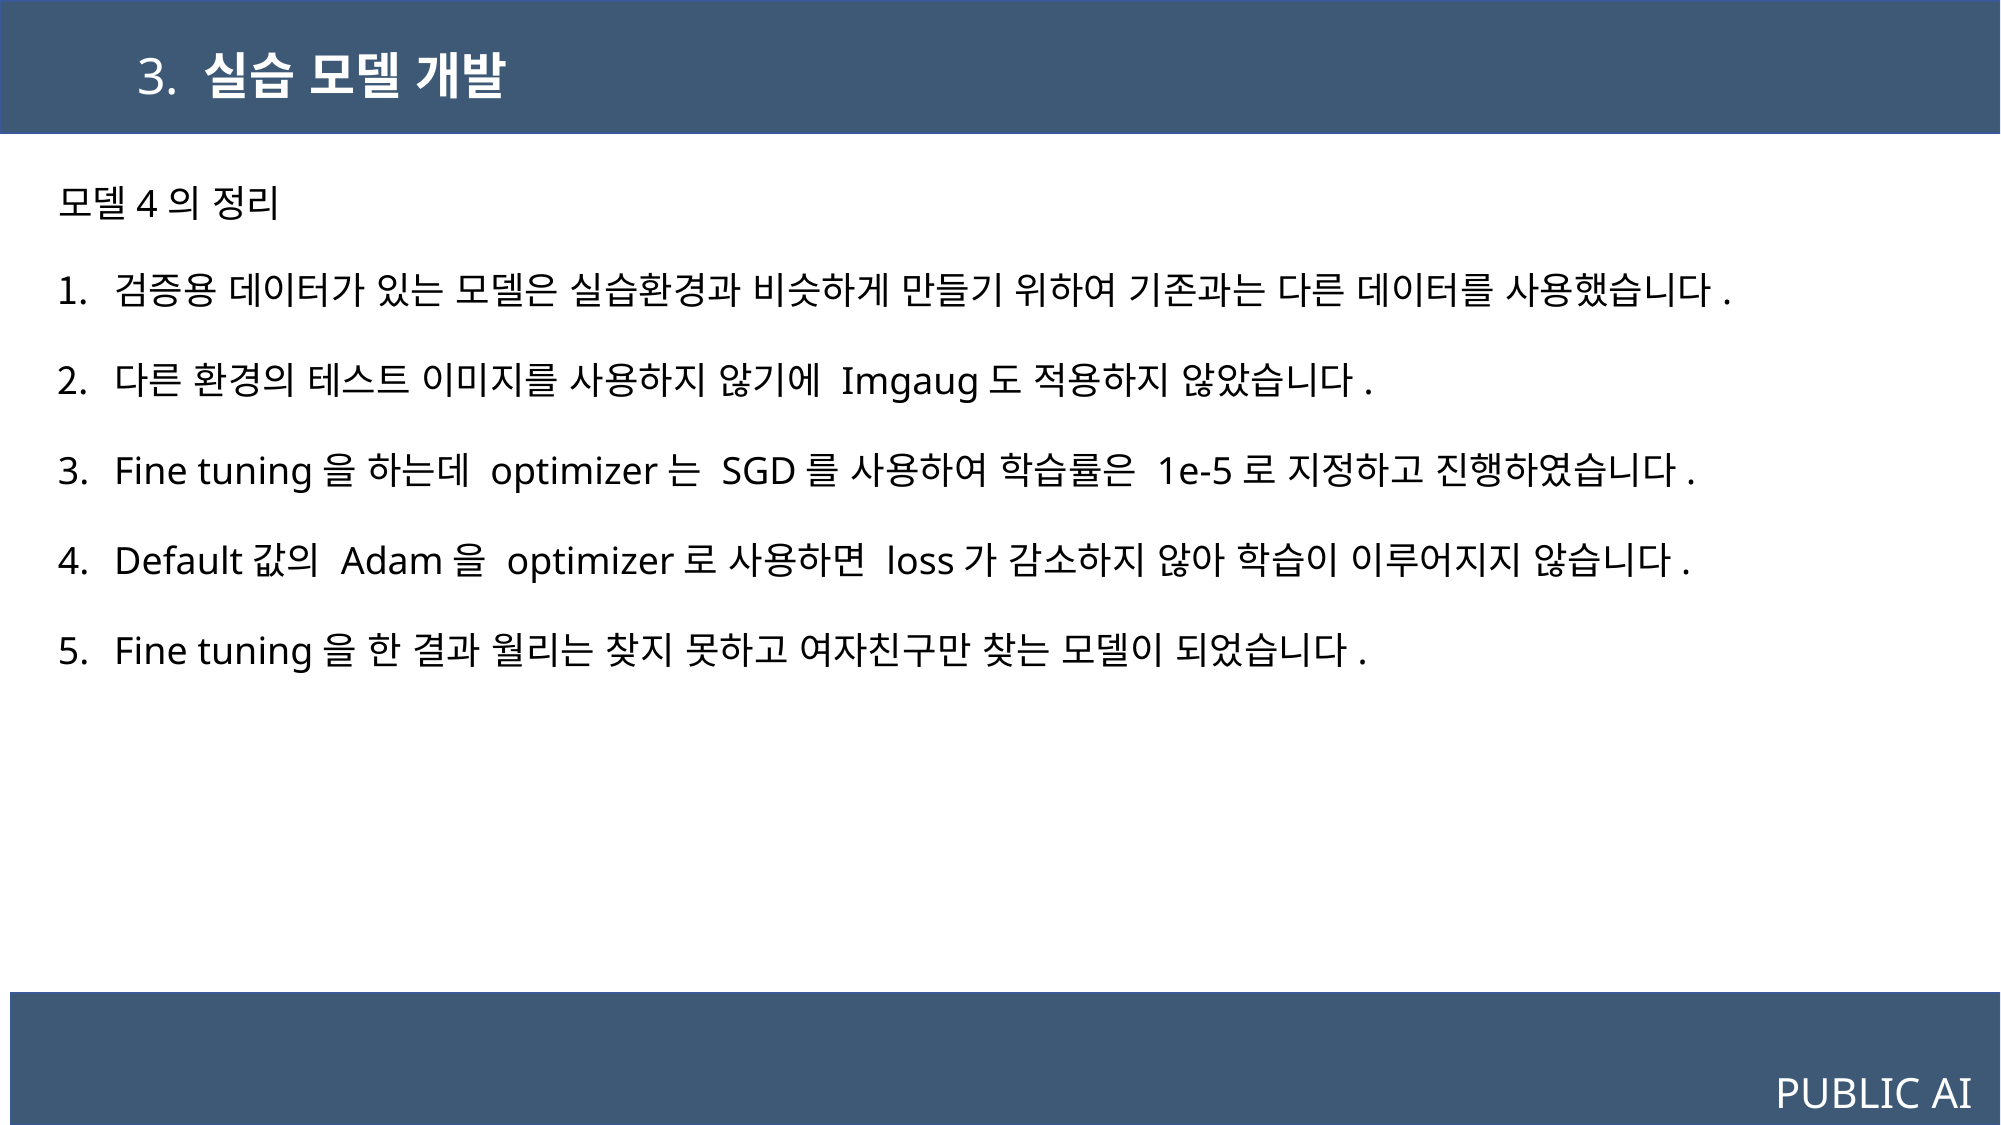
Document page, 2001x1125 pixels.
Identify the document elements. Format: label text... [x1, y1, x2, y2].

text_box 3. 실습 모델 개발 [122, 36, 523, 232]
text_box 모델4의 정리 [43, 173, 296, 233]
text_box 검증용 데이터가 있는 모델은 실습환경과 비슷하게 만들기 위하여 기존과는 다른 데이터를 사용했습니다. 다른 환경의 테스트 이미지를 사용하지 않기에 Imgaug도 적용하지 않았습니다. Fine tuning을 하는데 optimizer는 SGD를 사용하여 학습률은 1e-5로 지정하고 진행하였습니다. Default값의 Adam을 optimizer로 사용하면 loss가 감소하지 않아 학습이 이루어지지 않습니다. Fine tuning을 한 결과 월리는 찾지 못하고 여자친구만 찾는 모델이 되었습니다. [43, 259, 1903, 679]
